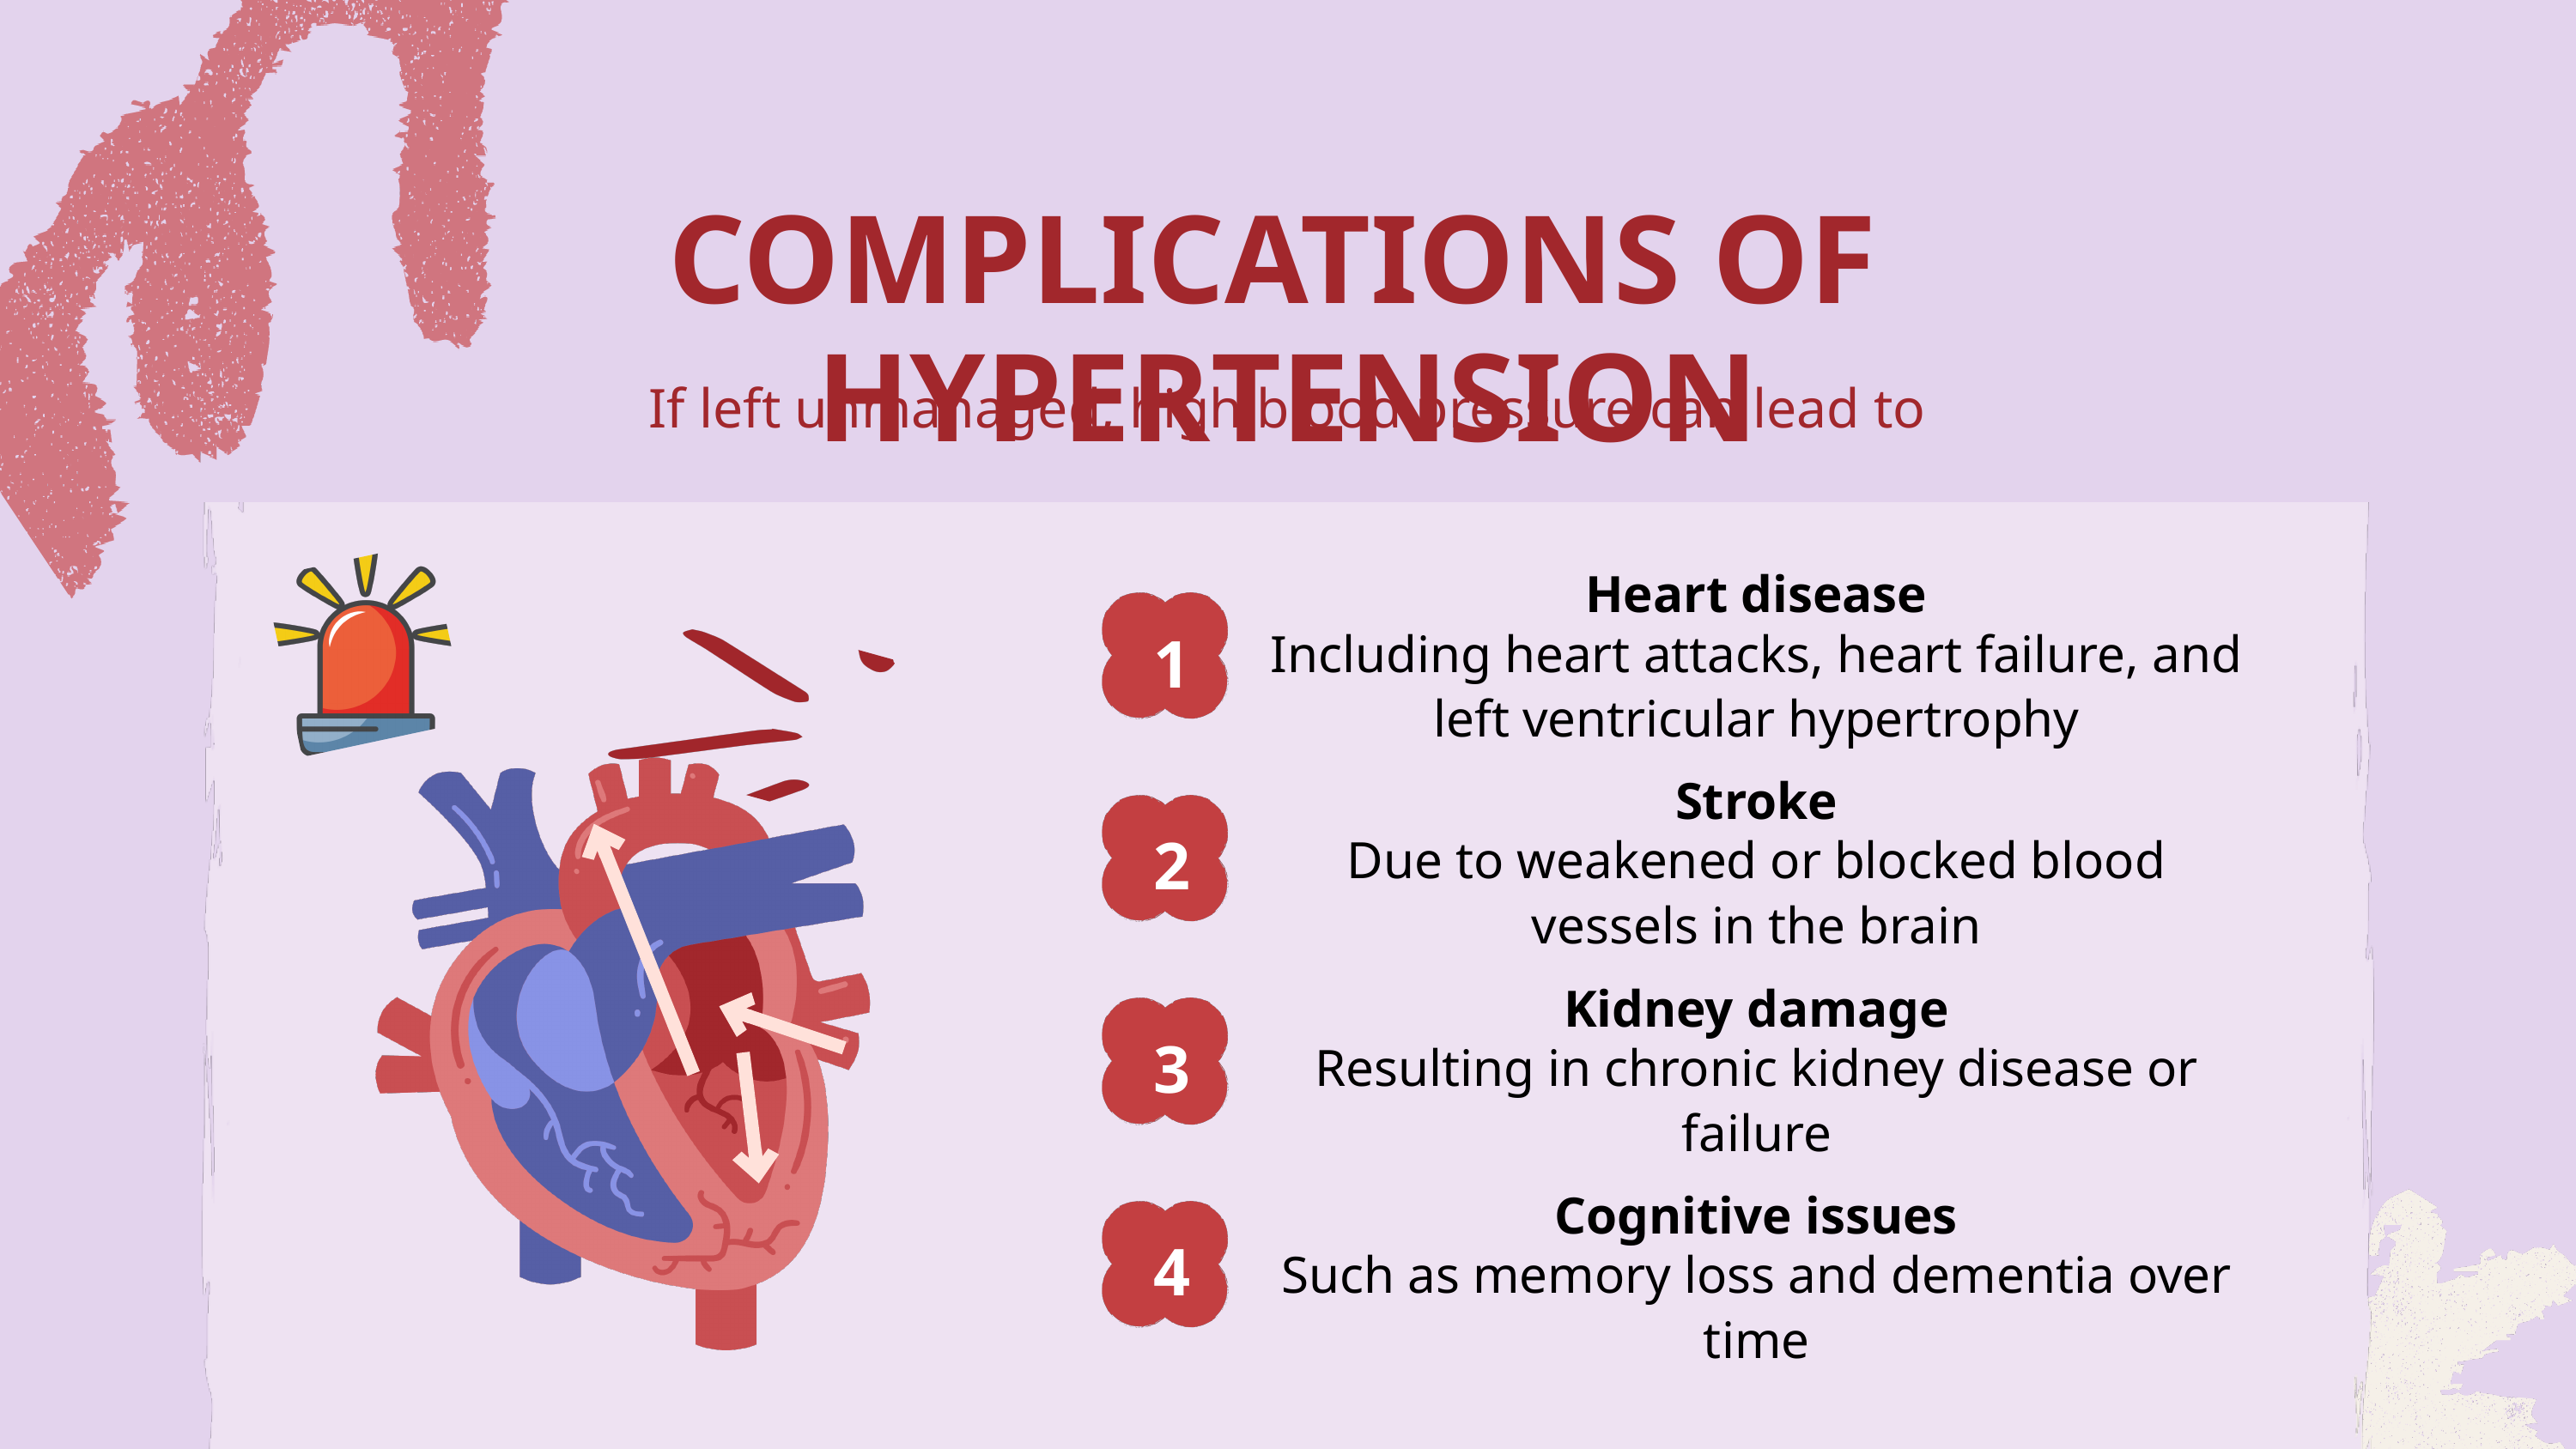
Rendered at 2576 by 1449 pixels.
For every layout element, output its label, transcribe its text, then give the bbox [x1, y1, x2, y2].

text_box Including heart attacks, heart failure, and left ventricular hypertrophy [1266, 623, 2247, 748]
text_box [2378, 1184, 2576, 1449]
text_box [1102, 1200, 1229, 1328]
text_box Stroke [1266, 764, 2247, 830]
text_box Resulting in chronic kidney disease or failure [1266, 1037, 2247, 1161]
text_box [264, 543, 468, 757]
text_box [606, 592, 896, 824]
text_box [0, 0, 718, 663]
text_box [198, 502, 2378, 1449]
text_box [591, 823, 694, 1074]
text_box Cognitive issues [1266, 1179, 2247, 1245]
text_box Kidney damage [1266, 972, 2247, 1037]
text_box [374, 756, 872, 1352]
text_box Heart disease [1266, 557, 2247, 623]
text_box Due to weakened or blocked blood vessels in the brain [1266, 830, 2247, 955]
text_box COMPLICATIONS OF HYPERTENSION [194, 188, 2382, 466]
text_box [1102, 997, 1229, 1125]
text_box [1102, 592, 1229, 720]
text_box Such as memory loss and dementia over time [1266, 1245, 2247, 1369]
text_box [1102, 795, 1229, 922]
